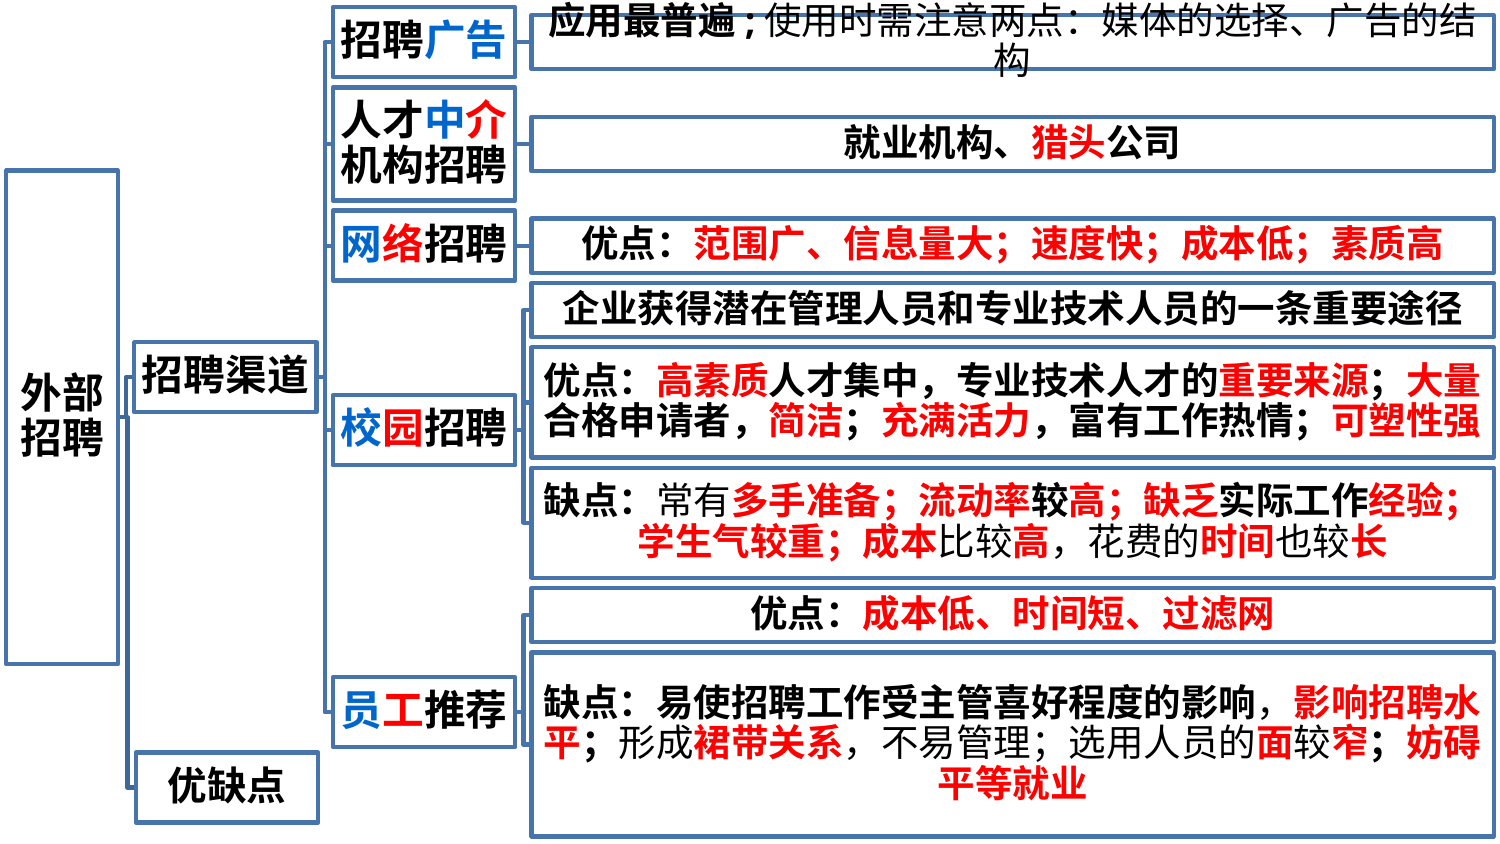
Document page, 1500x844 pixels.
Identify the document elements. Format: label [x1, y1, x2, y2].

text_box [5, 0, 1495, 844]
